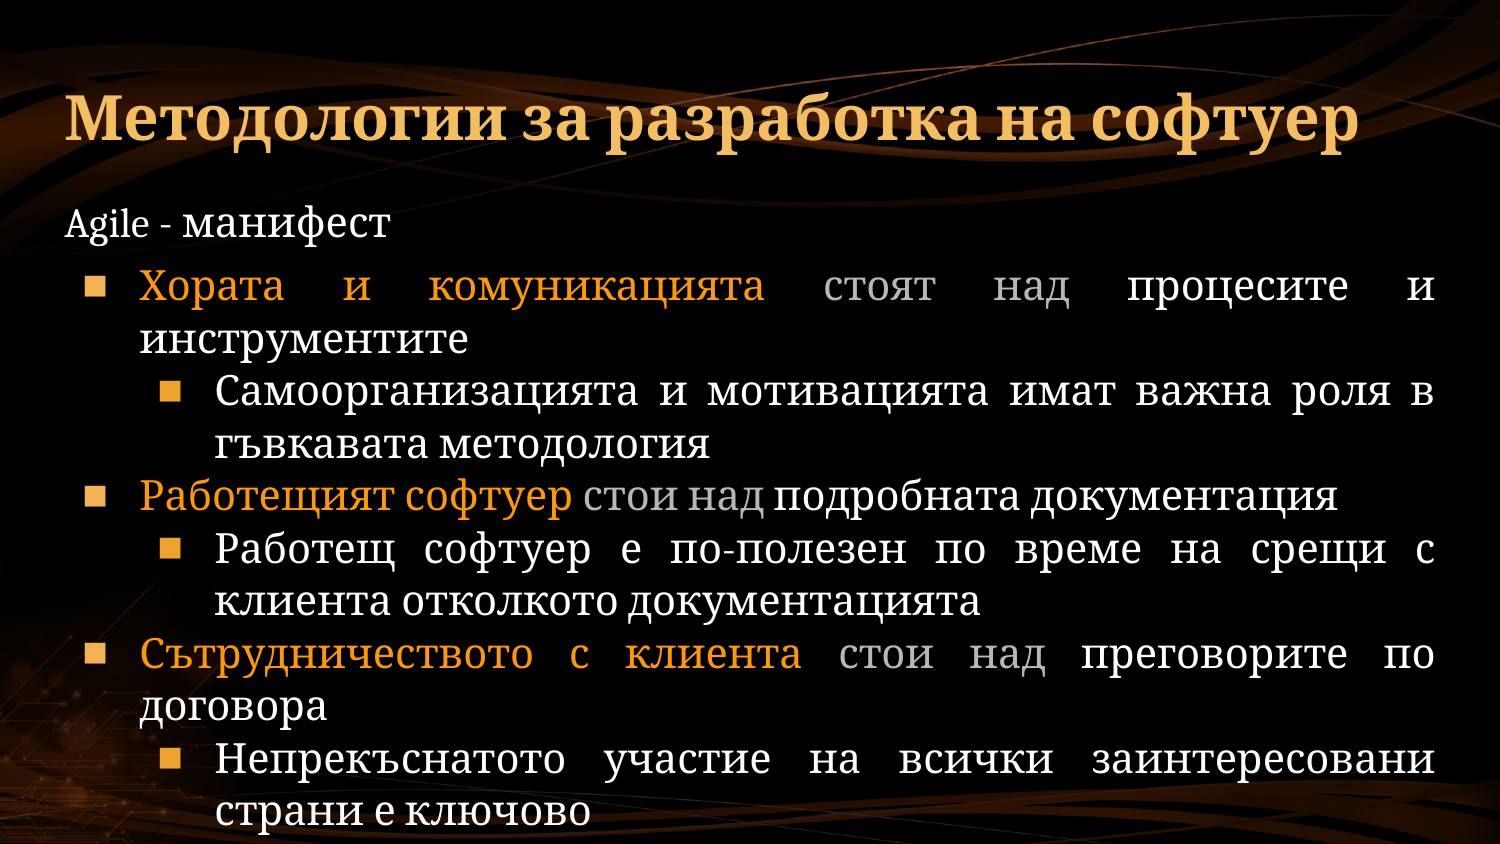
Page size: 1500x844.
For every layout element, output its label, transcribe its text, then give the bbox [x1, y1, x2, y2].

title Методологии за разработка на софтуер [51, 72, 1449, 167]
picture [0, 0, 1500, 844]
list Agile - манифест Хората и комуникацията стоят над процесите и инструментите Самоорганизацията и мотивацията имат важна роля в гъвкавата методология Работещият софтуер стои над подробната документация Работещ софтуер е по-полезен по време на срещи с клиента отколкото документацията Сътрудничеството с клиента стои над преговорите по договора Непрекъснатото участие на всички заинтересовани страни е ключово Адаптацията стои над следването на определен план [51, 189, 1449, 815]
